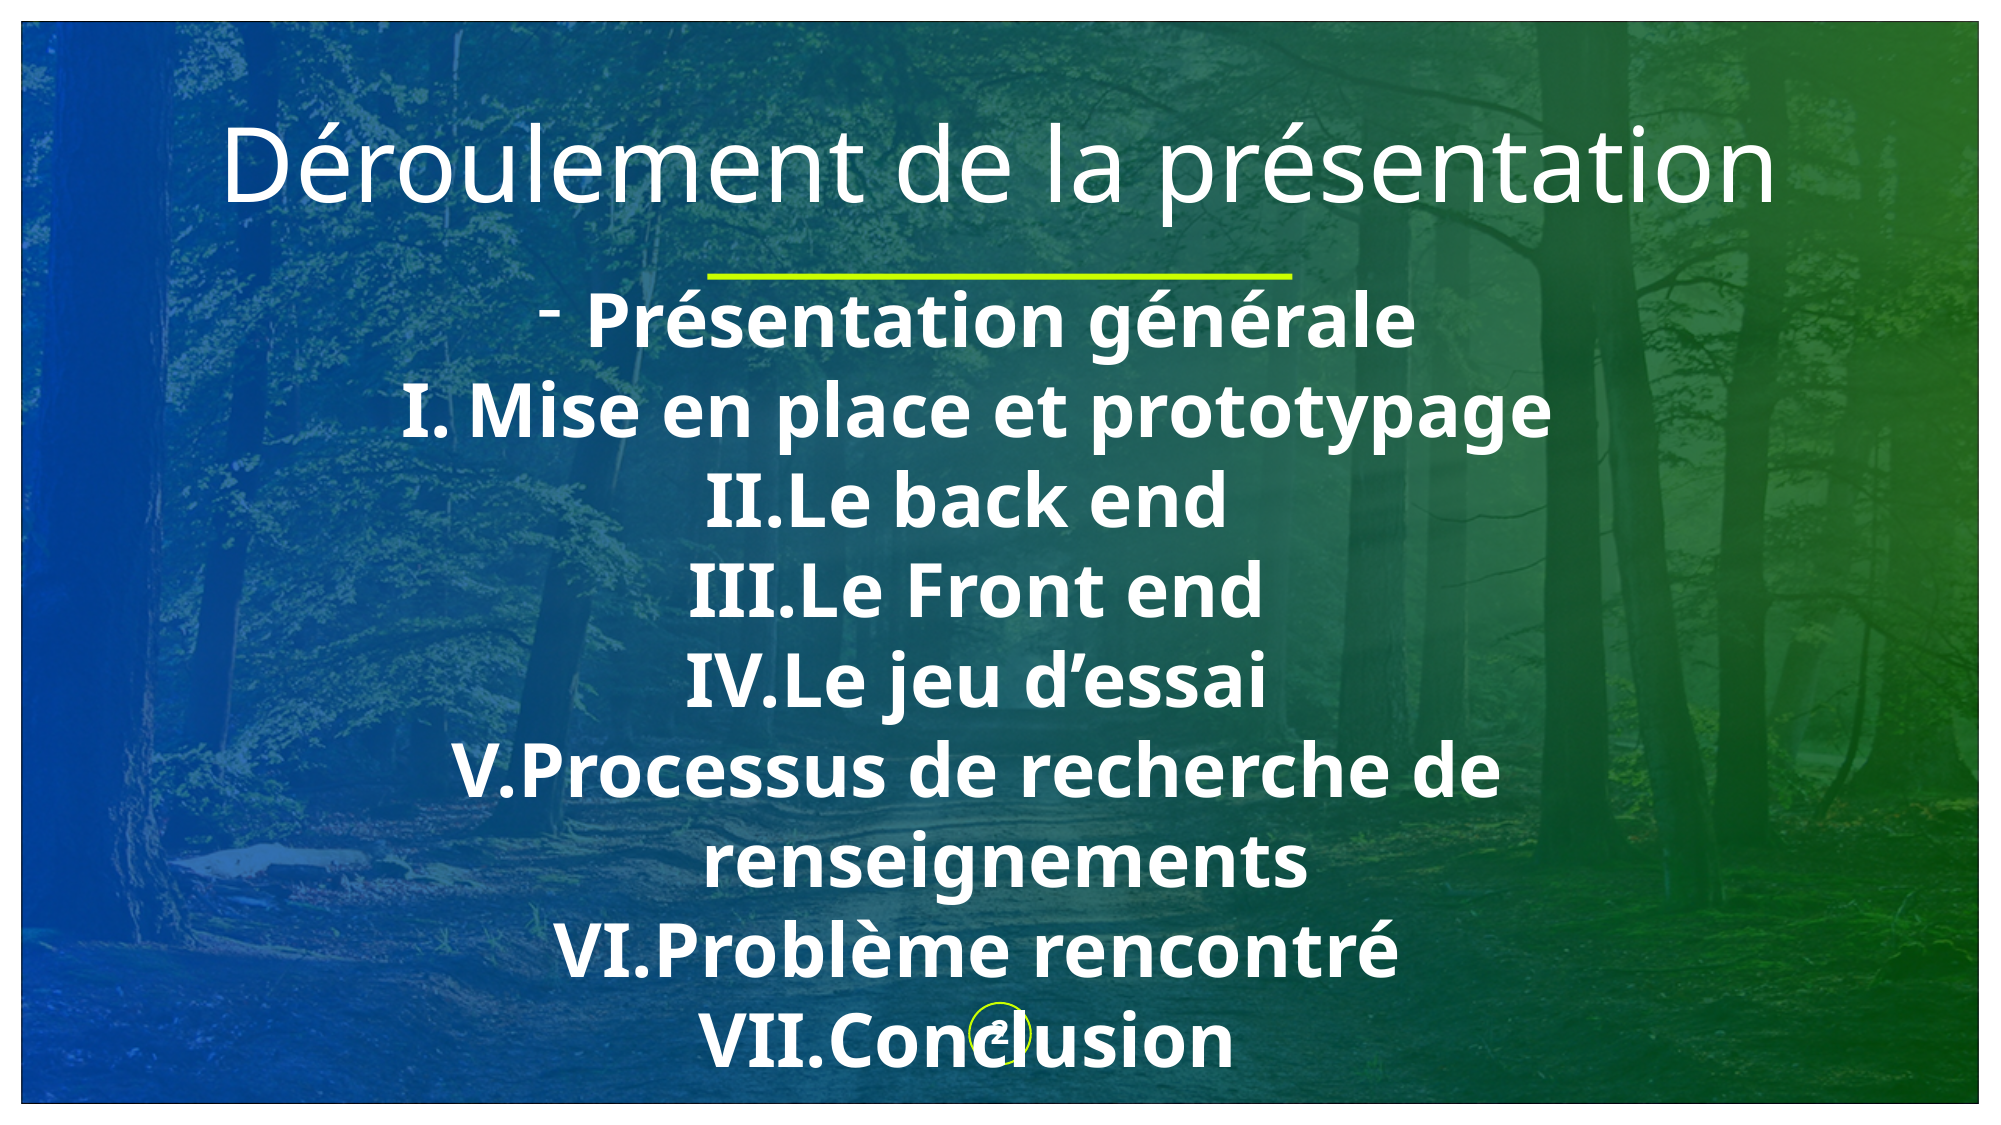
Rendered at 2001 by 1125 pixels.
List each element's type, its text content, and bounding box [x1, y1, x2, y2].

picture [21, 21, 489, 1104]
picture [618, 21, 1979, 1104]
text_box Présentation générale Mise en place et prototypage Le back end Le Front end Le jeu d’essai Processus de recherche de renseignements Problème rencontré Conclusion [177, 265, 1778, 1125]
title Déroulement de la présentation [137, 59, 1863, 278]
